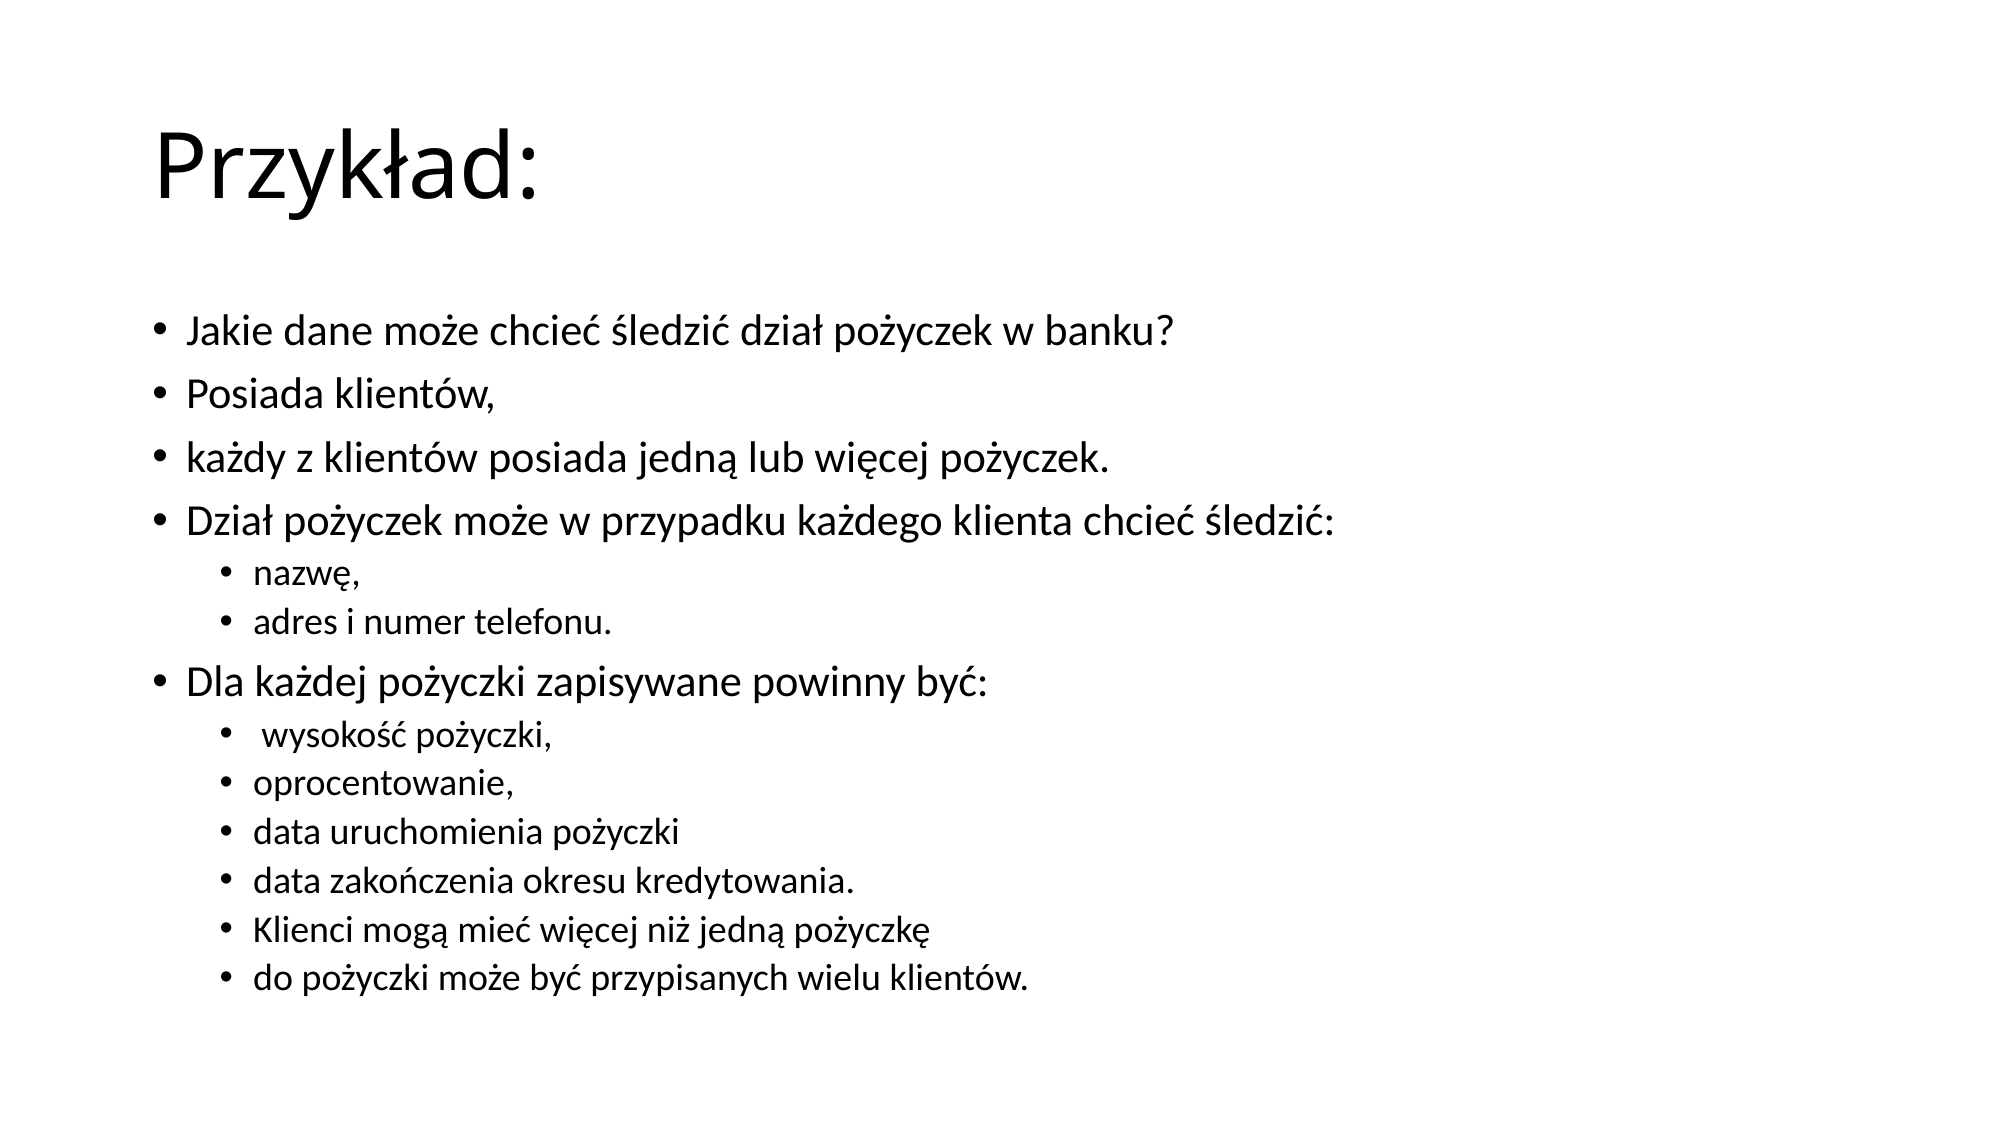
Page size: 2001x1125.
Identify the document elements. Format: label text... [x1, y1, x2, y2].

title Przykład: [137, 59, 1863, 278]
list Jakie dane może chcieć śledzić dział pożyczek w banku? Posiada klientów, każdy z klientów posiada jedną lub więcej pożyczek. Dział pożyczek może w przypadku każdego klienta chcieć śledzić: nazwę, adres i numer telefonu. Dla każdej pożyczki zapisywane powinny być: wysokość pożyczki, oprocentowanie, data uruchomienia pożyczki data zakończenia okresu kredytowania. Klienci mogą mieć więcej niż jedną pożyczkę do pożyczki może być przypisanych wielu klientów. [137, 299, 1863, 1014]
